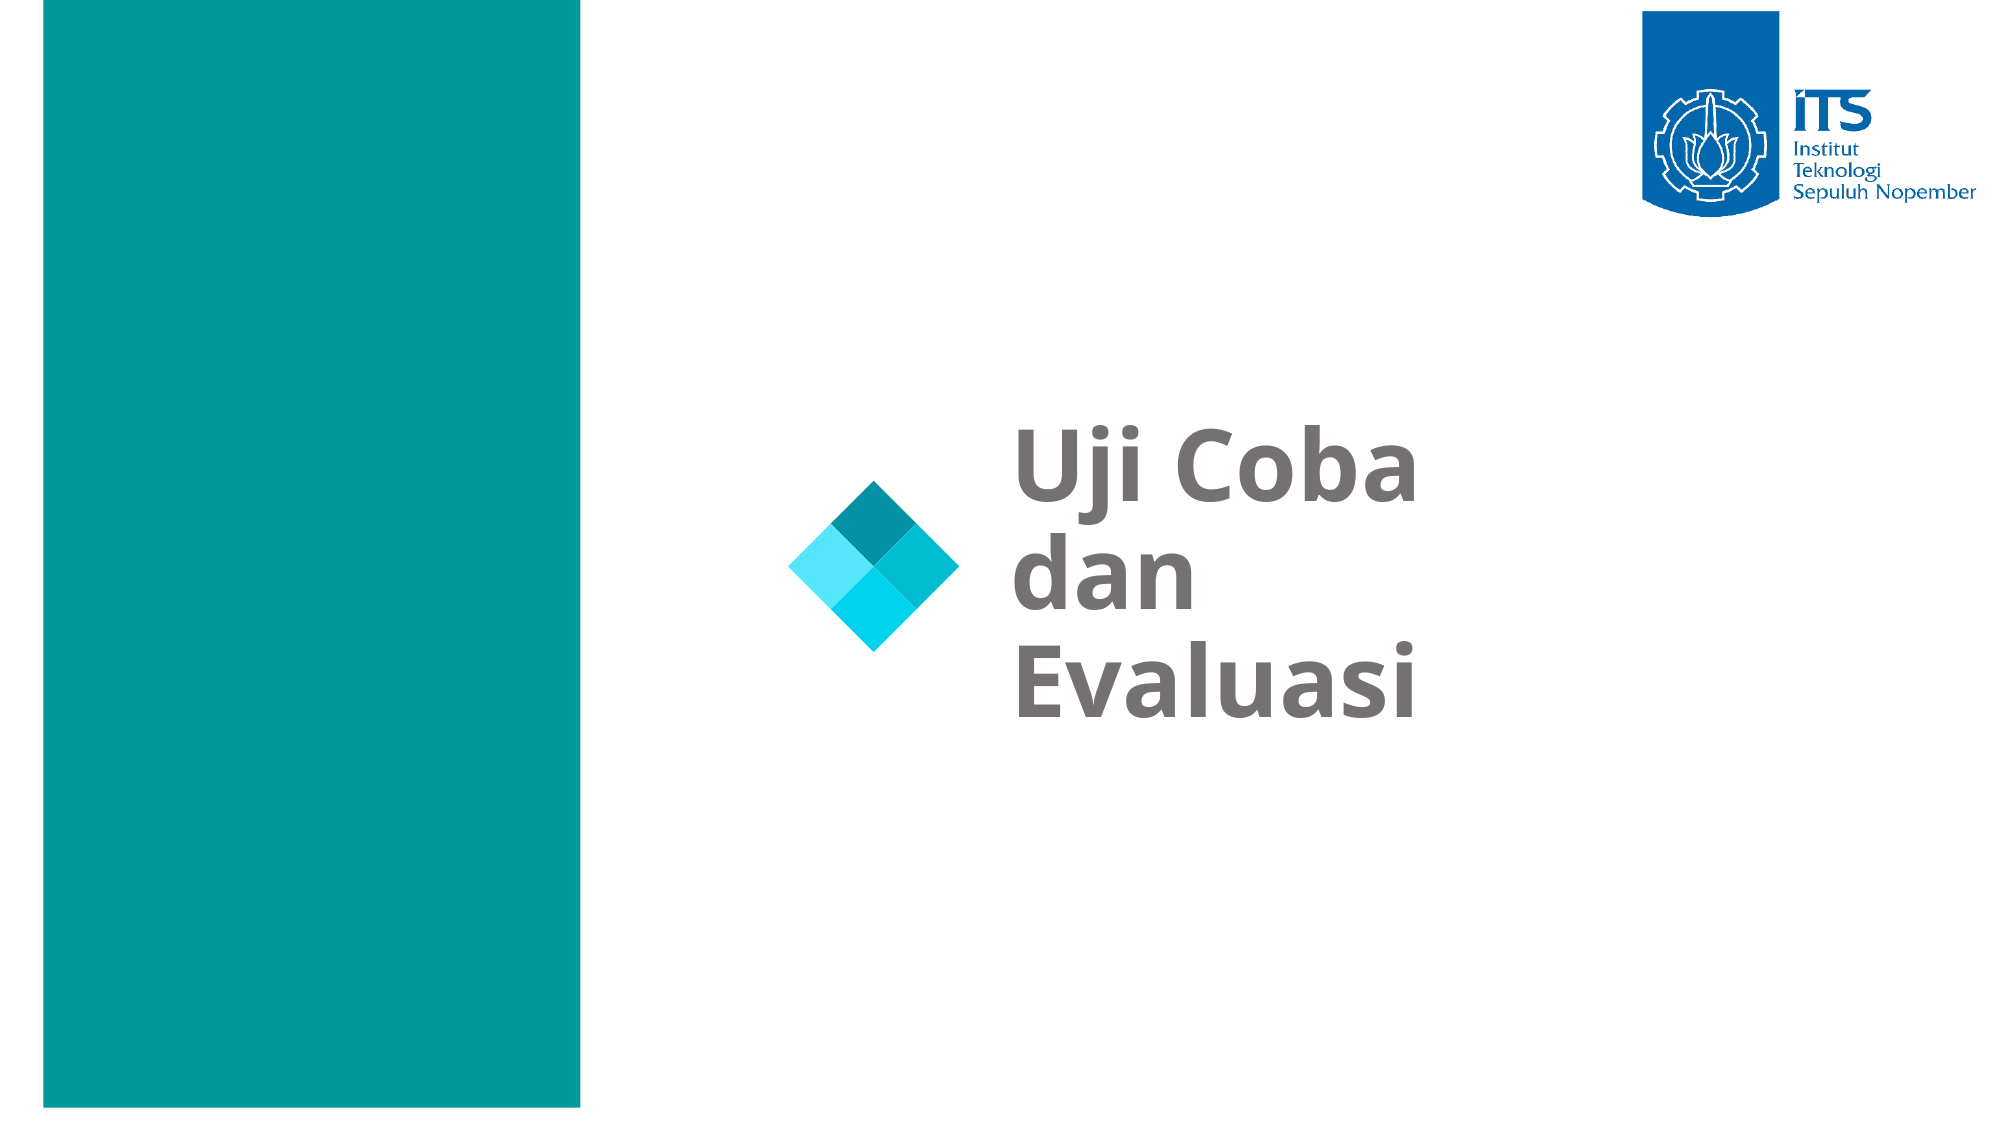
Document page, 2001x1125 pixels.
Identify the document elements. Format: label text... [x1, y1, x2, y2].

text_box Uji Coba dan Evaluasi [995, 400, 1844, 725]
text_box [830, 480, 916, 566]
text_box [788, 524, 873, 609]
text_box [830, 567, 916, 653]
picture [1629, 0, 1986, 229]
text_box [42, 0, 581, 1109]
text_box [873, 523, 960, 610]
